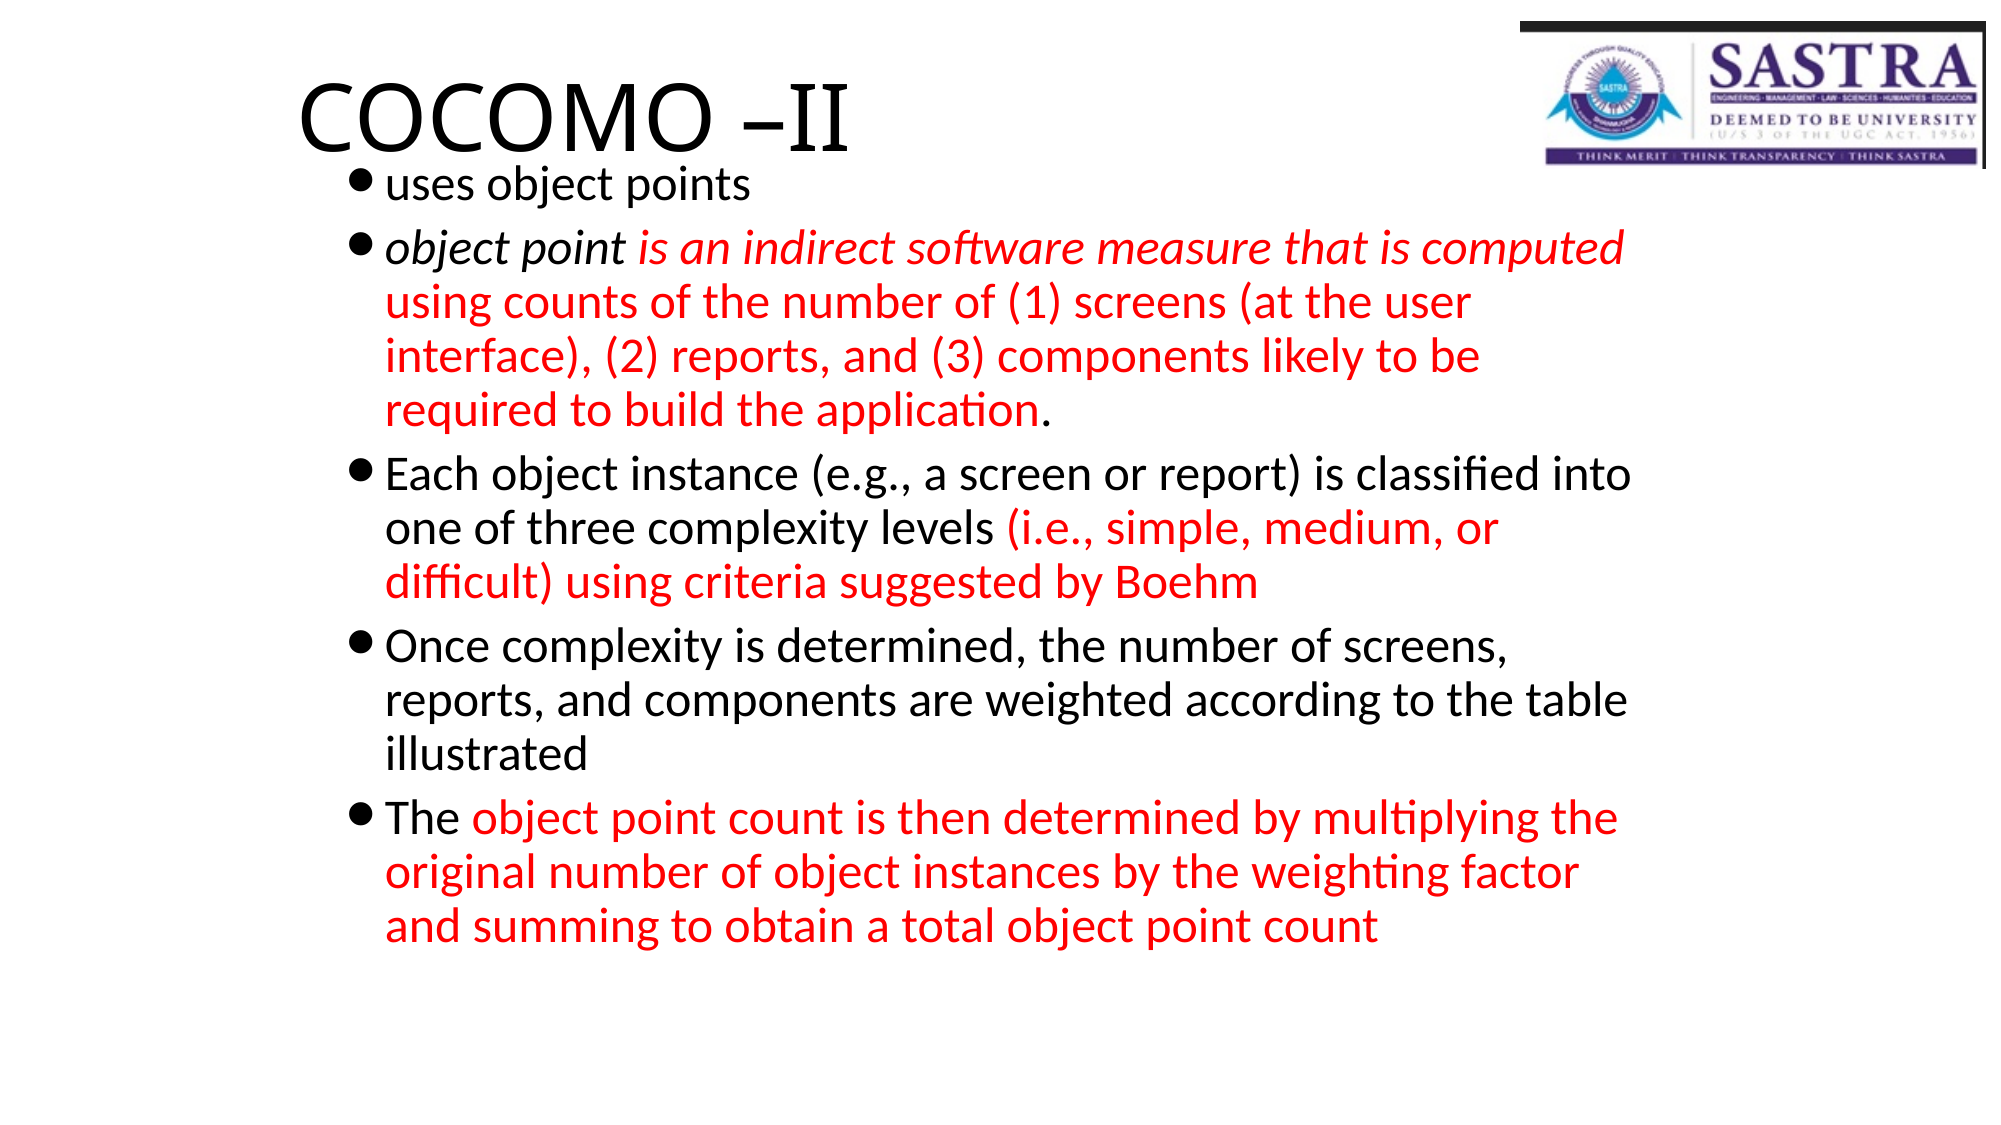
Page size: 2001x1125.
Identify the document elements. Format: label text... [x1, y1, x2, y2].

picture [1520, 21, 1986, 169]
list uses object points object point is an indirect software measure that is computed using counts of the number of (1) screens (at the user interface), (2) reports, and (3) components likely to be required to build the application. Each object instance (e.g., a screen or report) is classified into one of three complexity levels (i.e., simple, medium, or difficult) using criteria suggested by Boehm Once complexity is determined, the number of screens, reports, and components are weighted according to the table illustrated The object point count is then determined by multiplying the original number of object instances by the weighting factor and summing to obtain a total object point count [324, 149, 1675, 1075]
title COCOMO –II [296, 46, 1647, 172]
